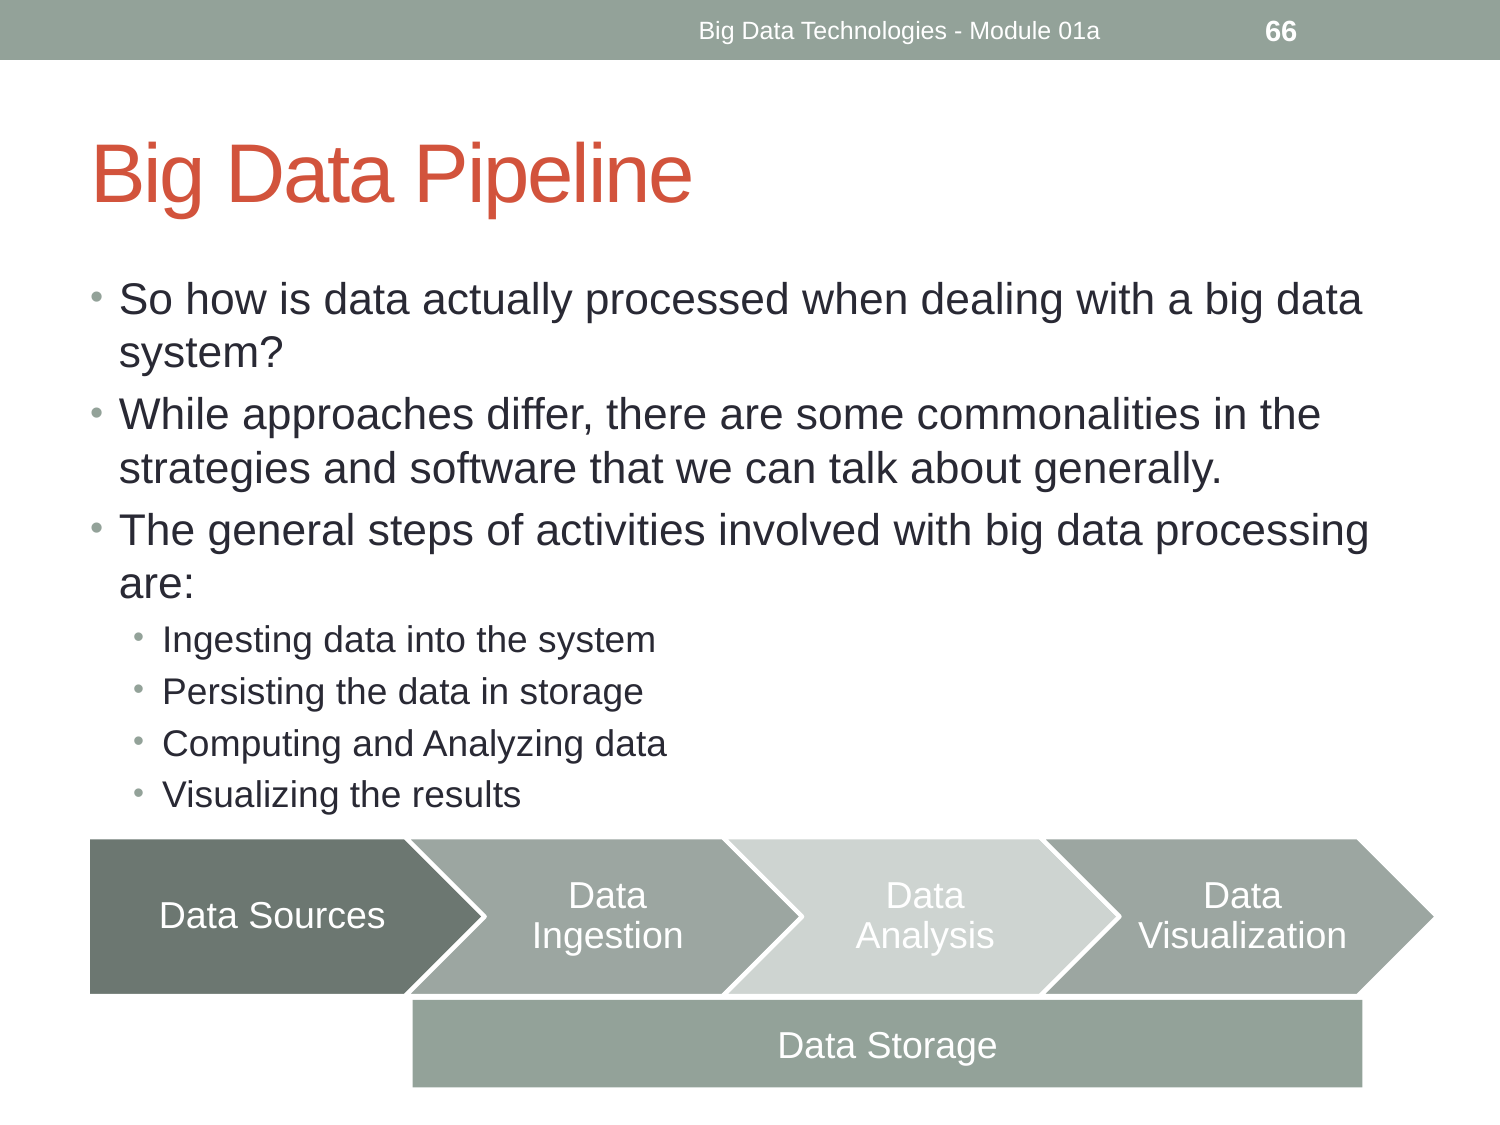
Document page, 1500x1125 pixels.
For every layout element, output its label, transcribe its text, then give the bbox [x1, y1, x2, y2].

footer Big Data Technologies - Module 01a [562, 3, 1238, 57]
list So how is data actually processed when dealing with a big data system? While approaches differ, there are some commonalities in the strategies and software that we can talk about generally. The general steps of activities involved with big data processing are: Ingesting data into the system Persisting the data in storage Computing and Analyzing data Visualizing the results [75, 262, 1425, 825]
title Big Data Pipeline [75, 87, 1425, 250]
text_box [87, 583, 1438, 1125]
slide_number 66 [1250, 3, 1425, 57]
